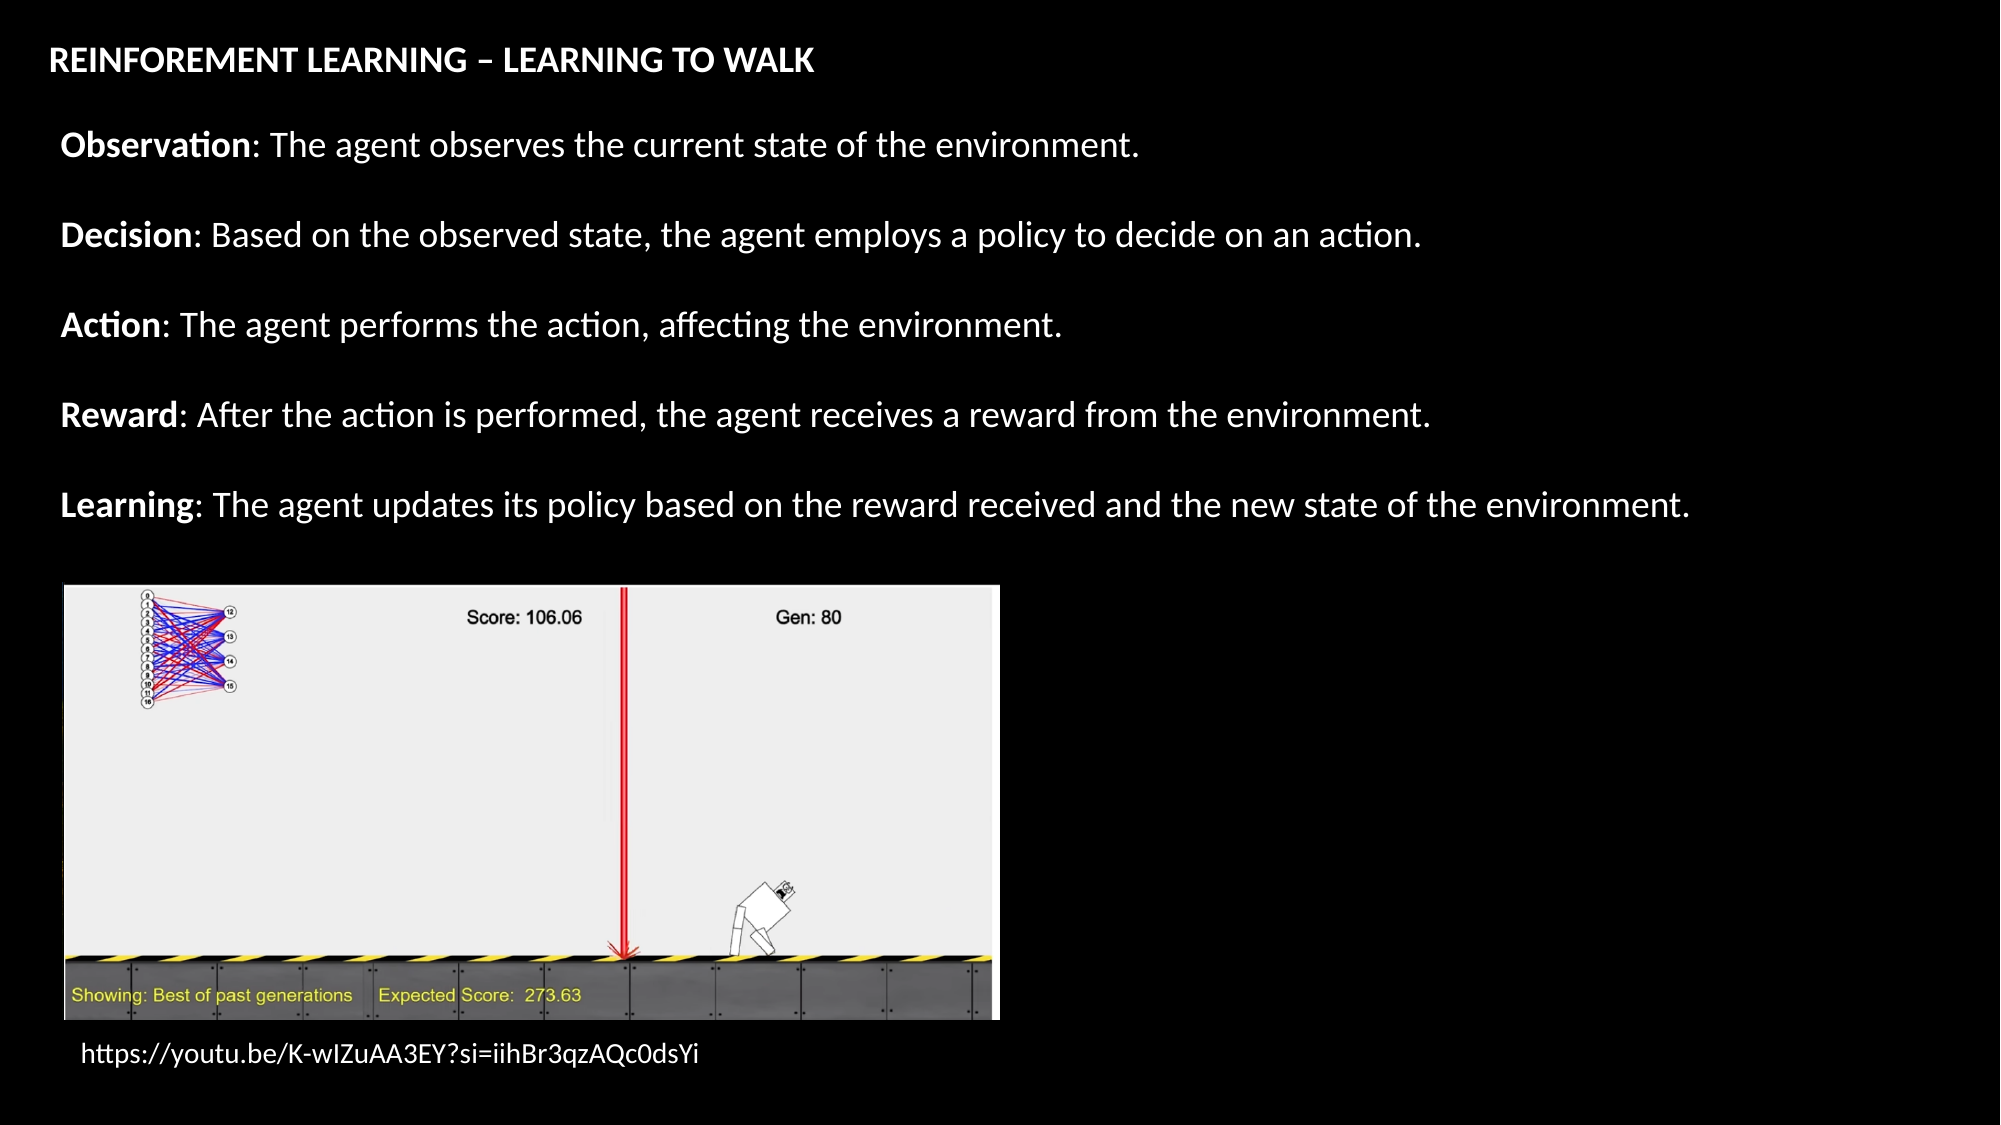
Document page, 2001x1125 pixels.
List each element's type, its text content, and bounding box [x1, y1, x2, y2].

text_box https://youtu.be/K-wIZuAA3EY?si=iihBr3qzAQc0dsYi [65, 1026, 715, 1077]
picture [62, 582, 1001, 1020]
text_box REINFOREMENT LEARNING – LEARNING TO WALK [34, 27, 1035, 88]
text_box Observation: The agent observes the current state of the environment. Decision: Based on the observed state, the agent employs a policy to decide on an action. Action: The agent performs the action, affecting the environment. Reward: After the action is performed, the agent receives a reward from the environment. Learning: The agent updates its policy based on the reward received and the new state of the environment. [45, 113, 1813, 578]
